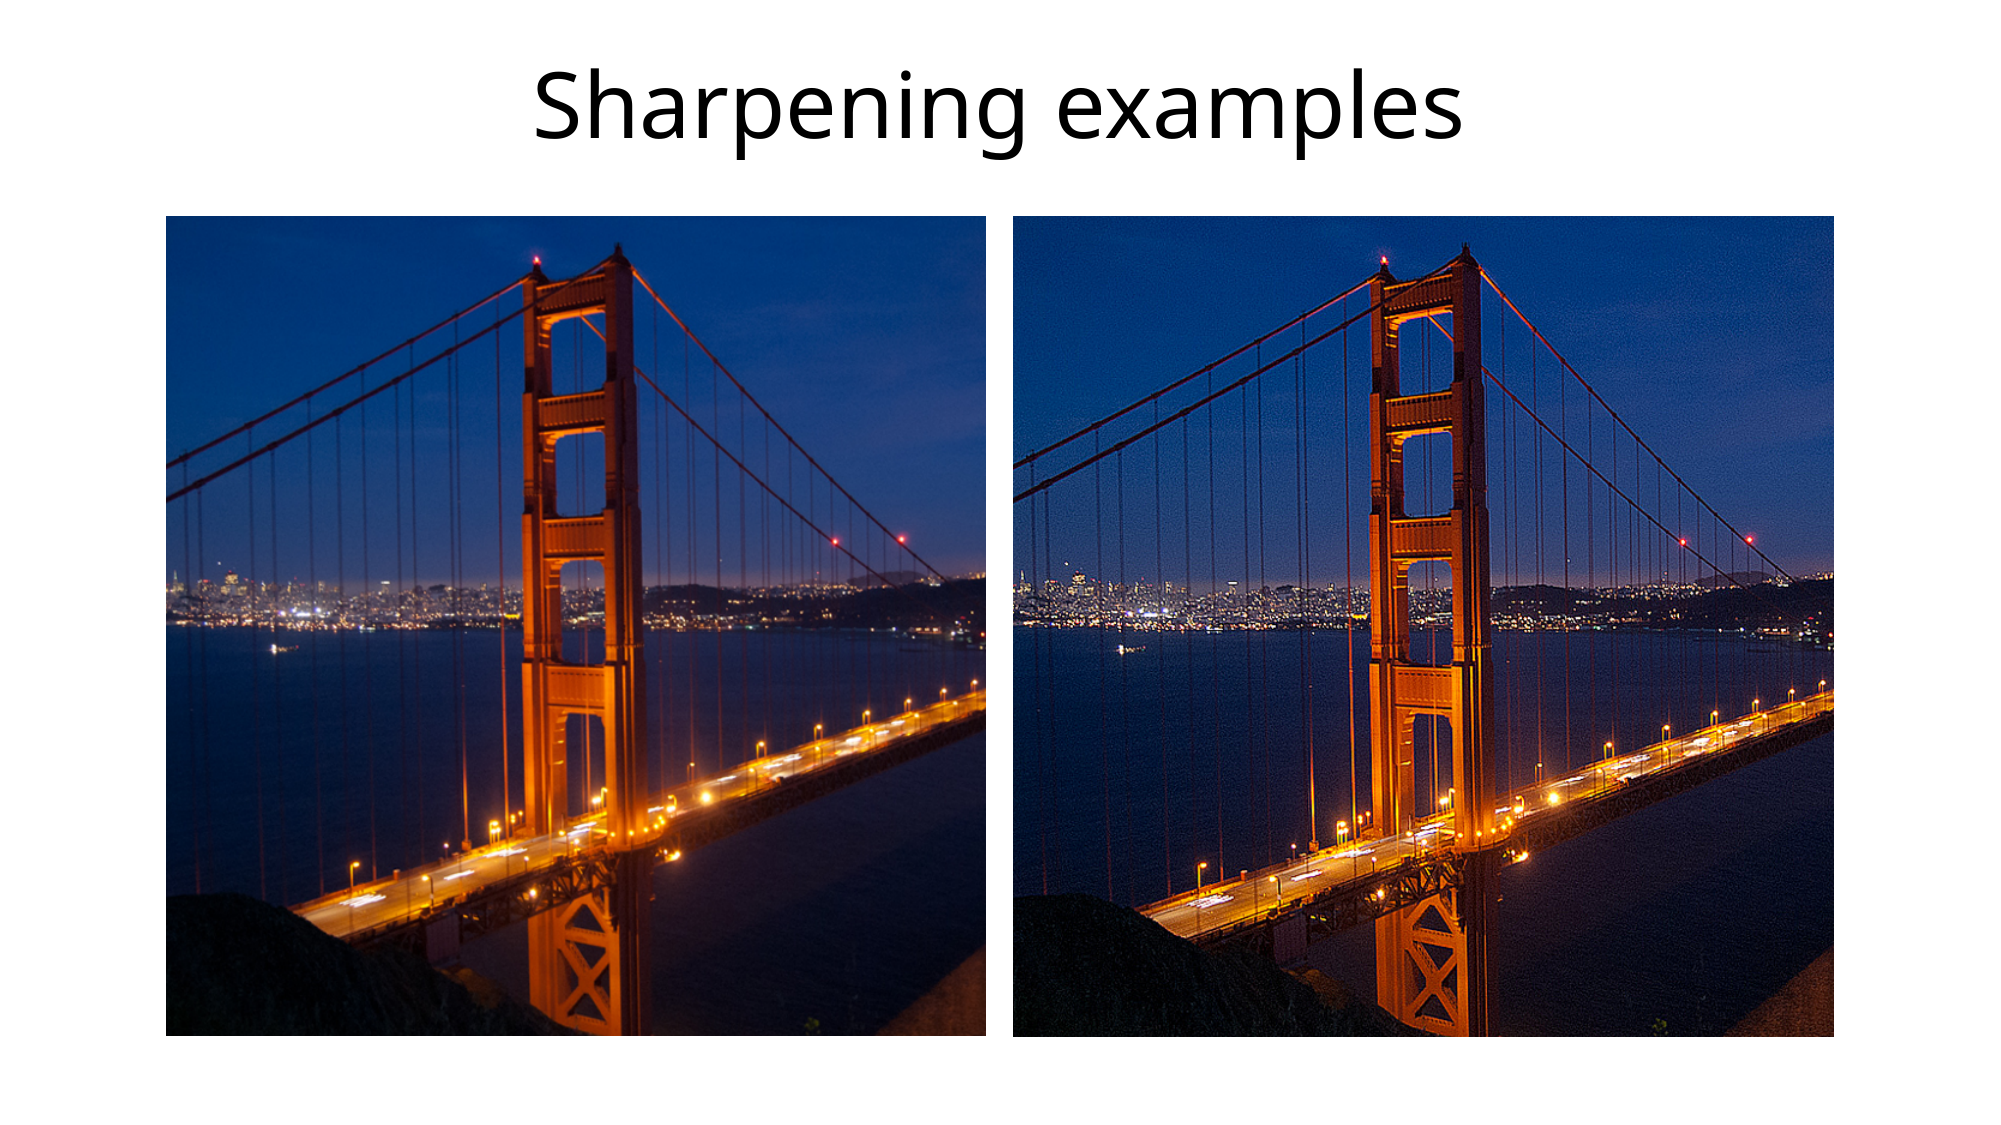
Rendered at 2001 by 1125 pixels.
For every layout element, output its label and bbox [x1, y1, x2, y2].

title [0, 0, 2000, 218]
text_box [166, 216, 1834, 1037]
